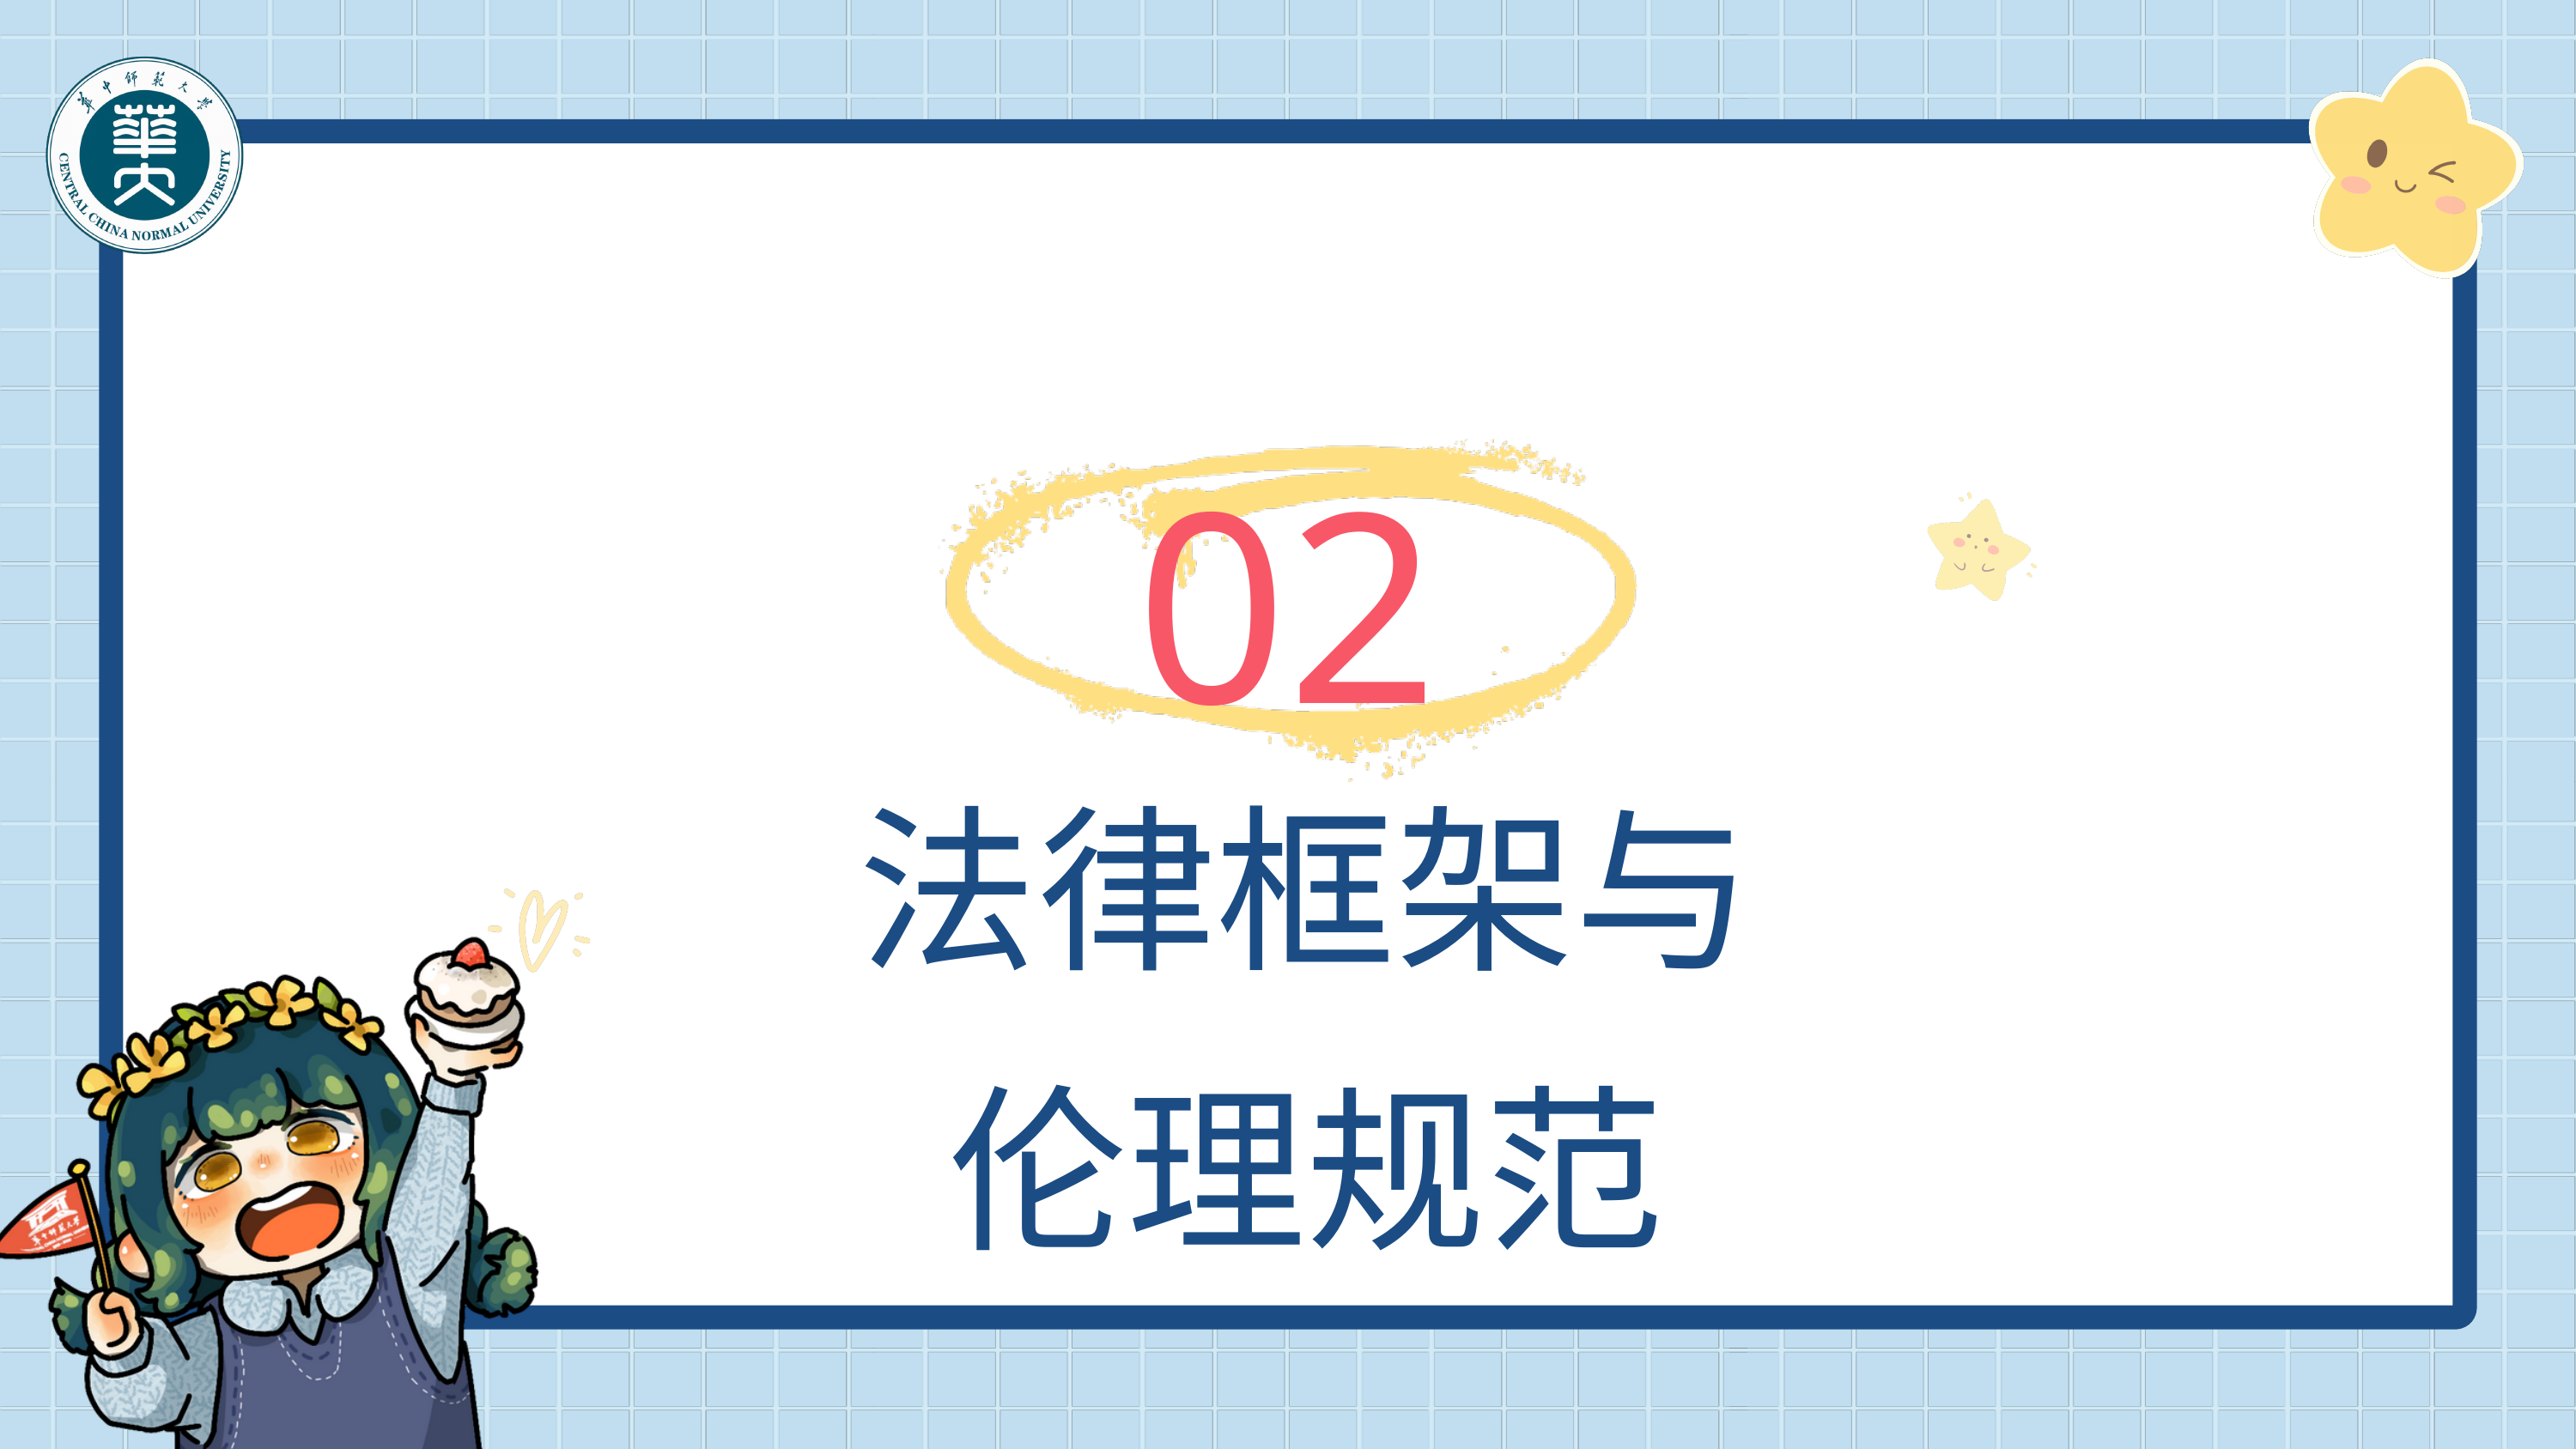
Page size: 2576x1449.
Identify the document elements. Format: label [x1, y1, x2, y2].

text_box [0, 781, 2576, 1449]
picture [42, 48, 261, 263]
text_box [0, 0, 2576, 780]
text_box [111, 130, 2465, 1318]
